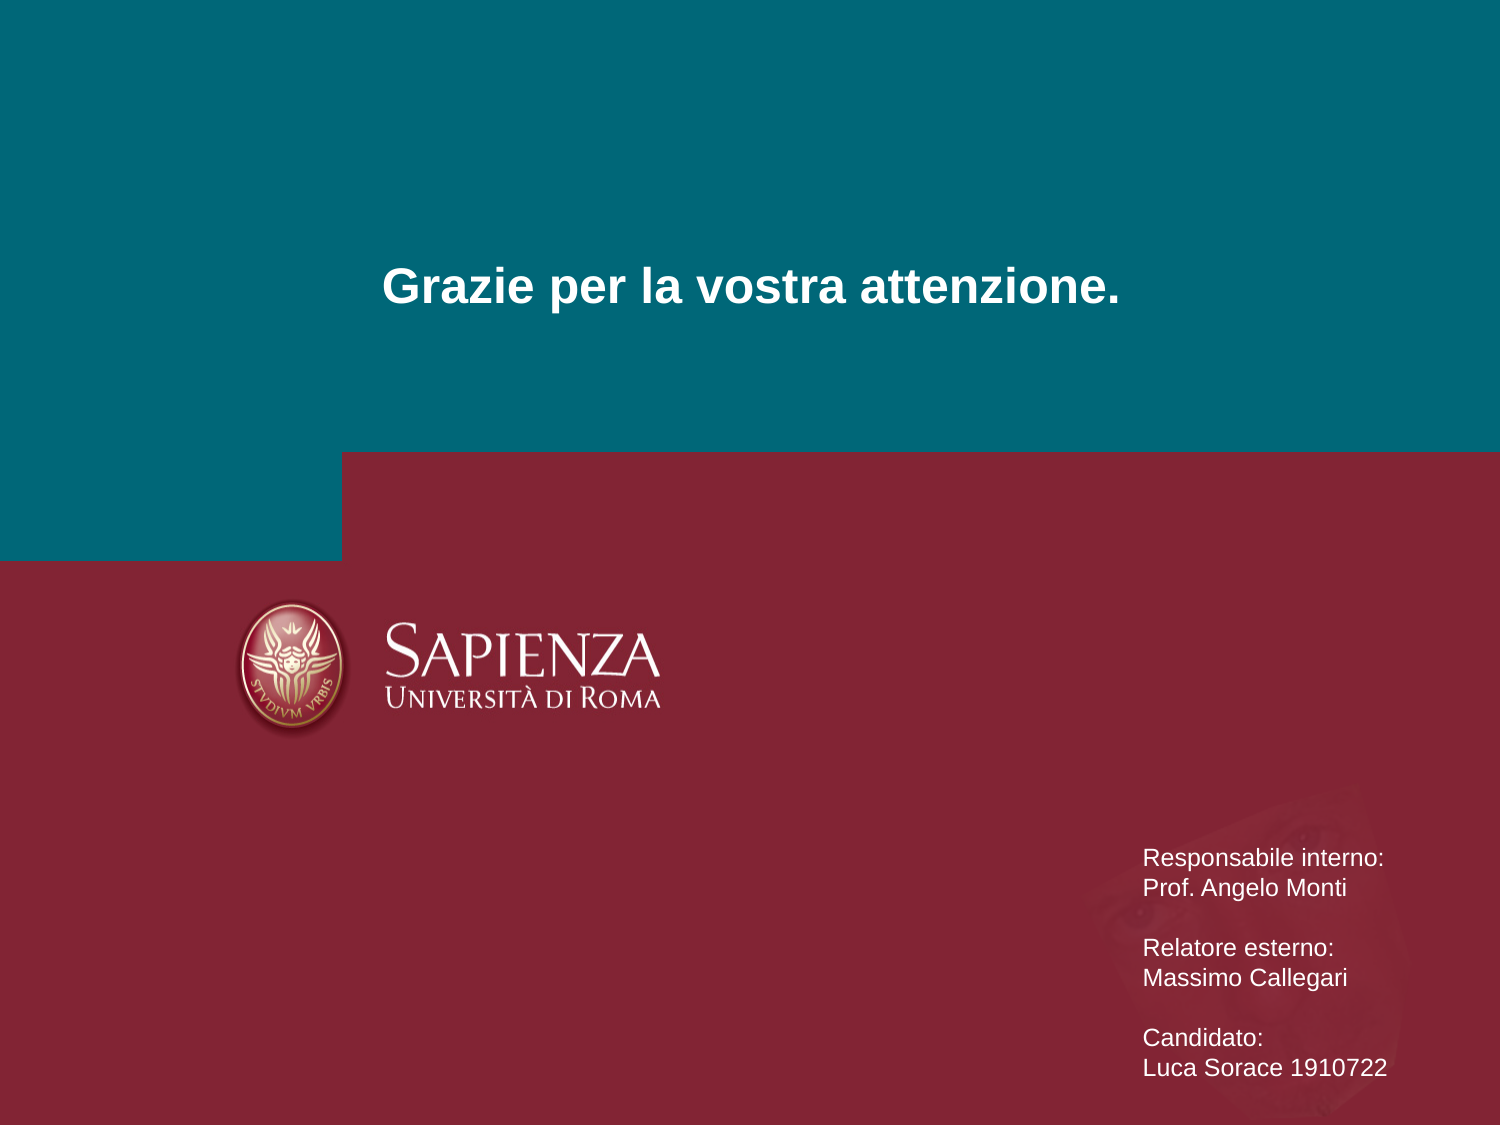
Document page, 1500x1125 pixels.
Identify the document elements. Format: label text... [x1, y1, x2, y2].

text_box [0, 0, 1500, 452]
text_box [0, 452, 1500, 1125]
picture [1080, 783, 1412, 1120]
text_box Grazie per la vostra attenzione. [1, 246, 1500, 444]
